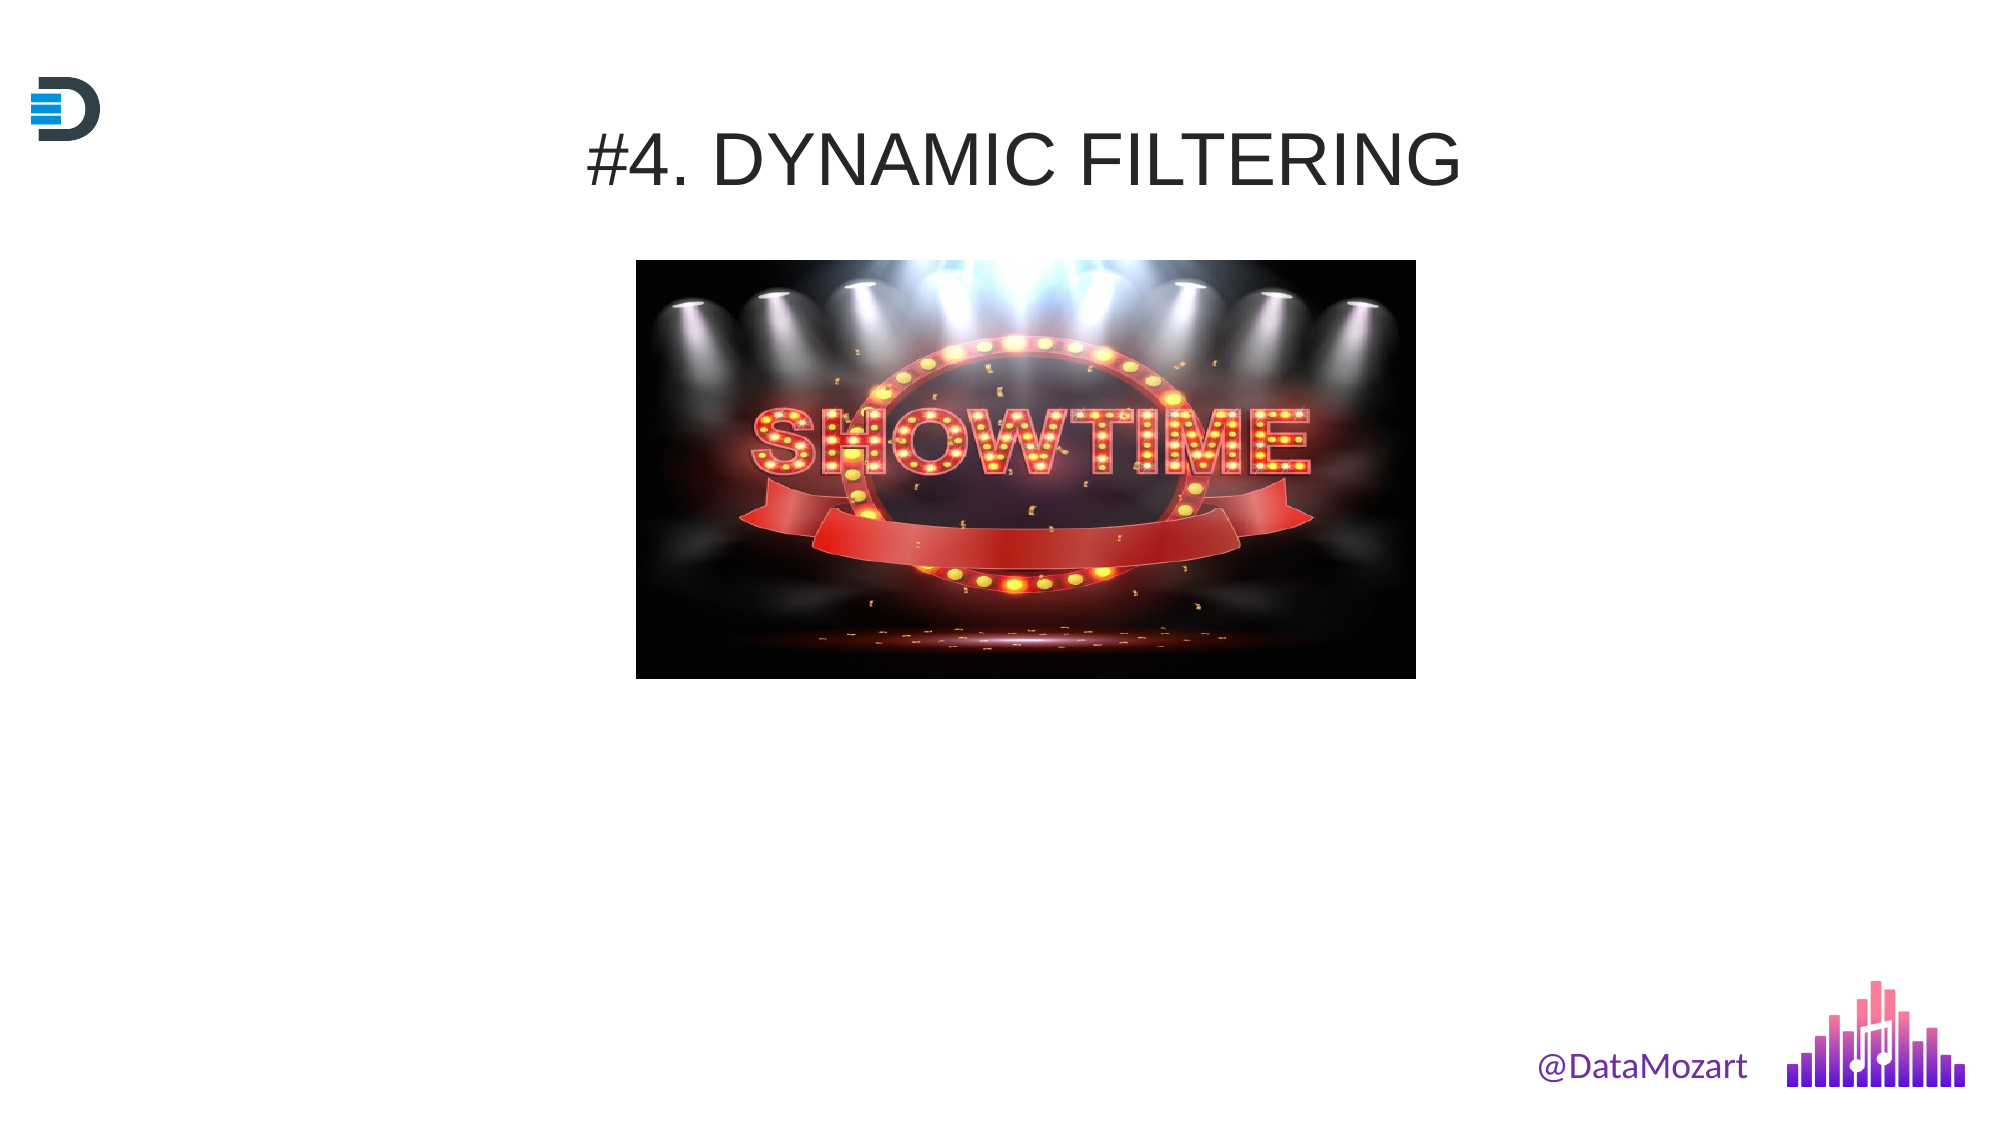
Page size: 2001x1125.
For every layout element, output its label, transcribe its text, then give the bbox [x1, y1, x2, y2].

title #4. DYNAMIC FILTERING [262, 59, 1790, 264]
picture [1787, 981, 1965, 1087]
text_box @DataMozart [1520, 1033, 1764, 1094]
picture [636, 260, 1416, 679]
picture [12, 56, 119, 162]
